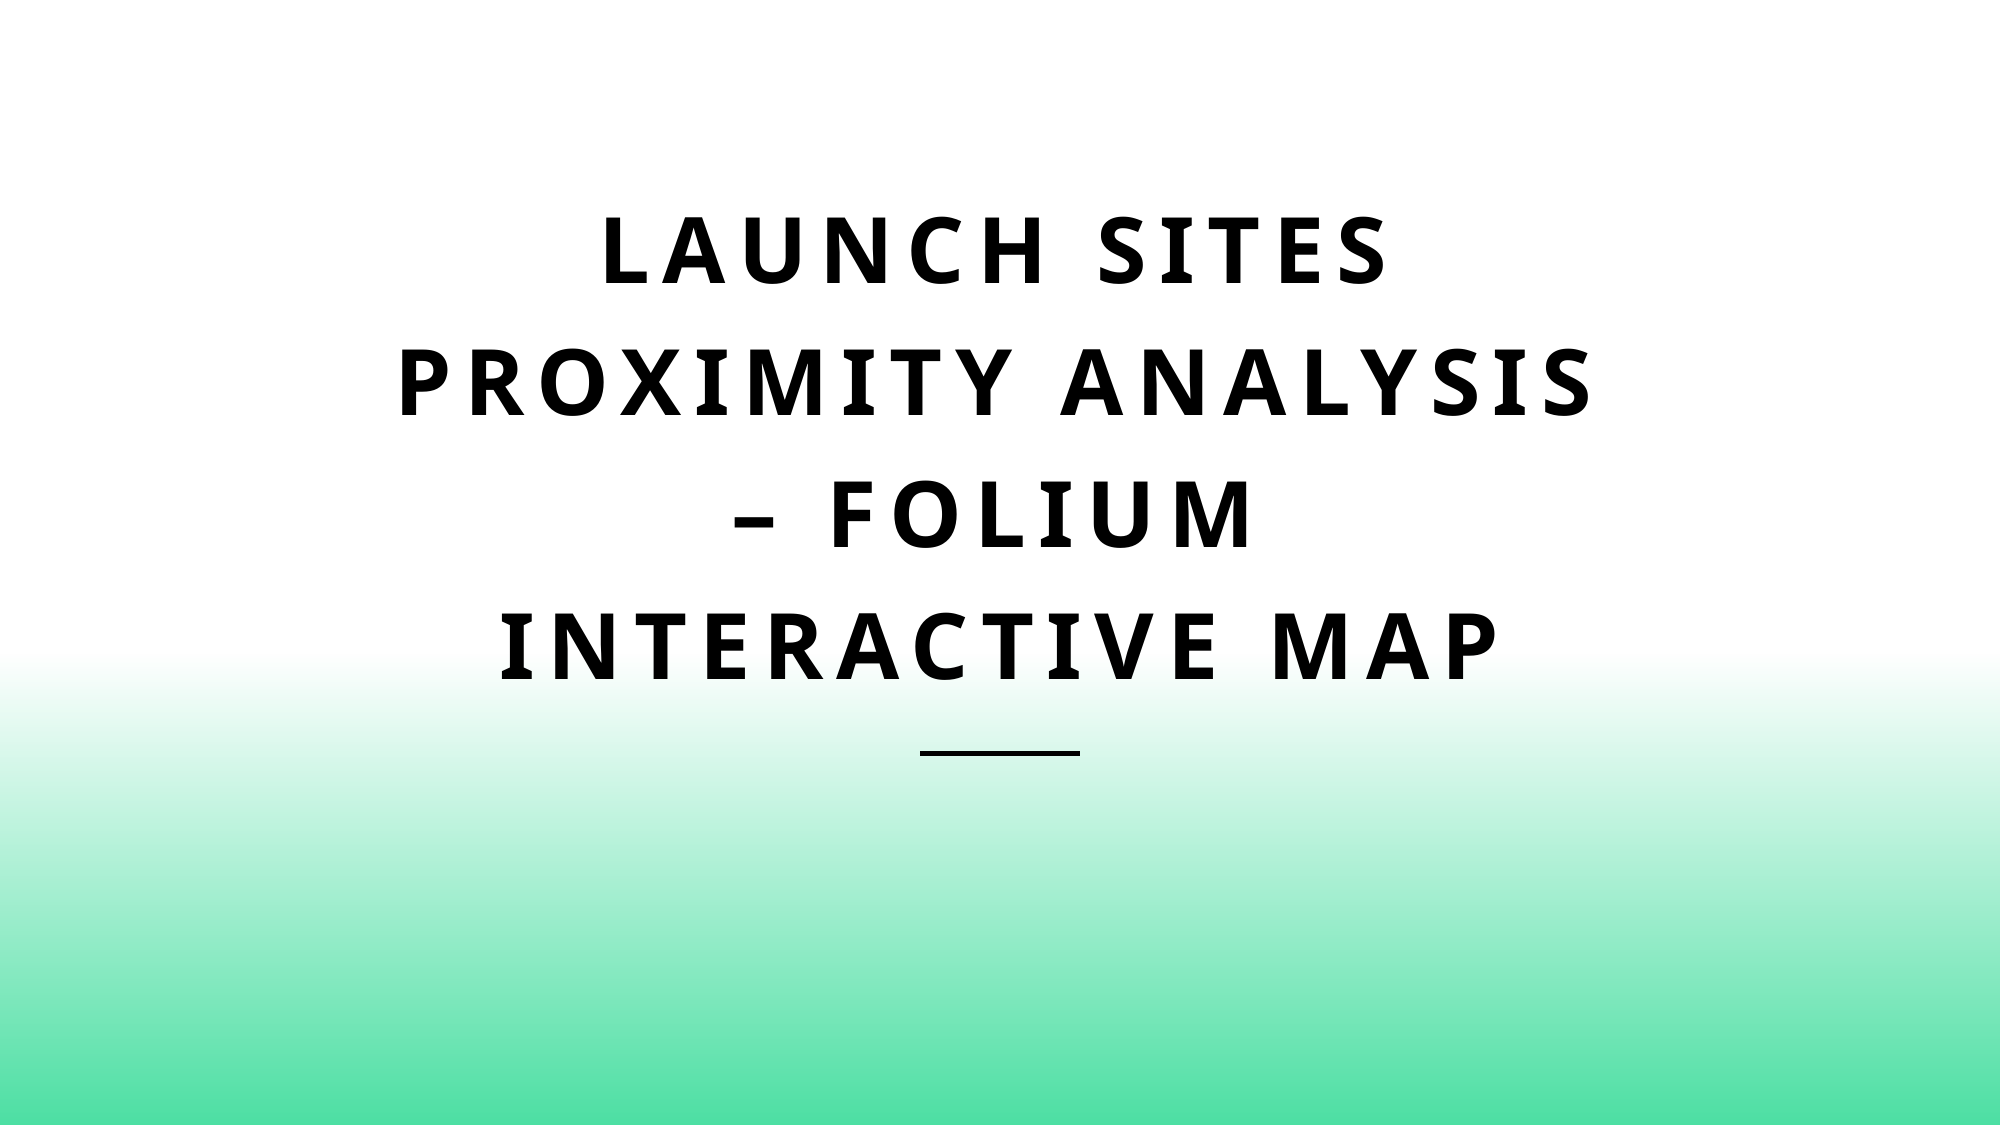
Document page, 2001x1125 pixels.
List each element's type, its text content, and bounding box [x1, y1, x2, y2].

text_box [0, 576, 2000, 1125]
text_box LAUNCH SITES PROXIMITY ANALYSIS – FOLIUM INTERACTIVE MAP [367, 170, 1633, 706]
text_box [0, 0, 2000, 576]
